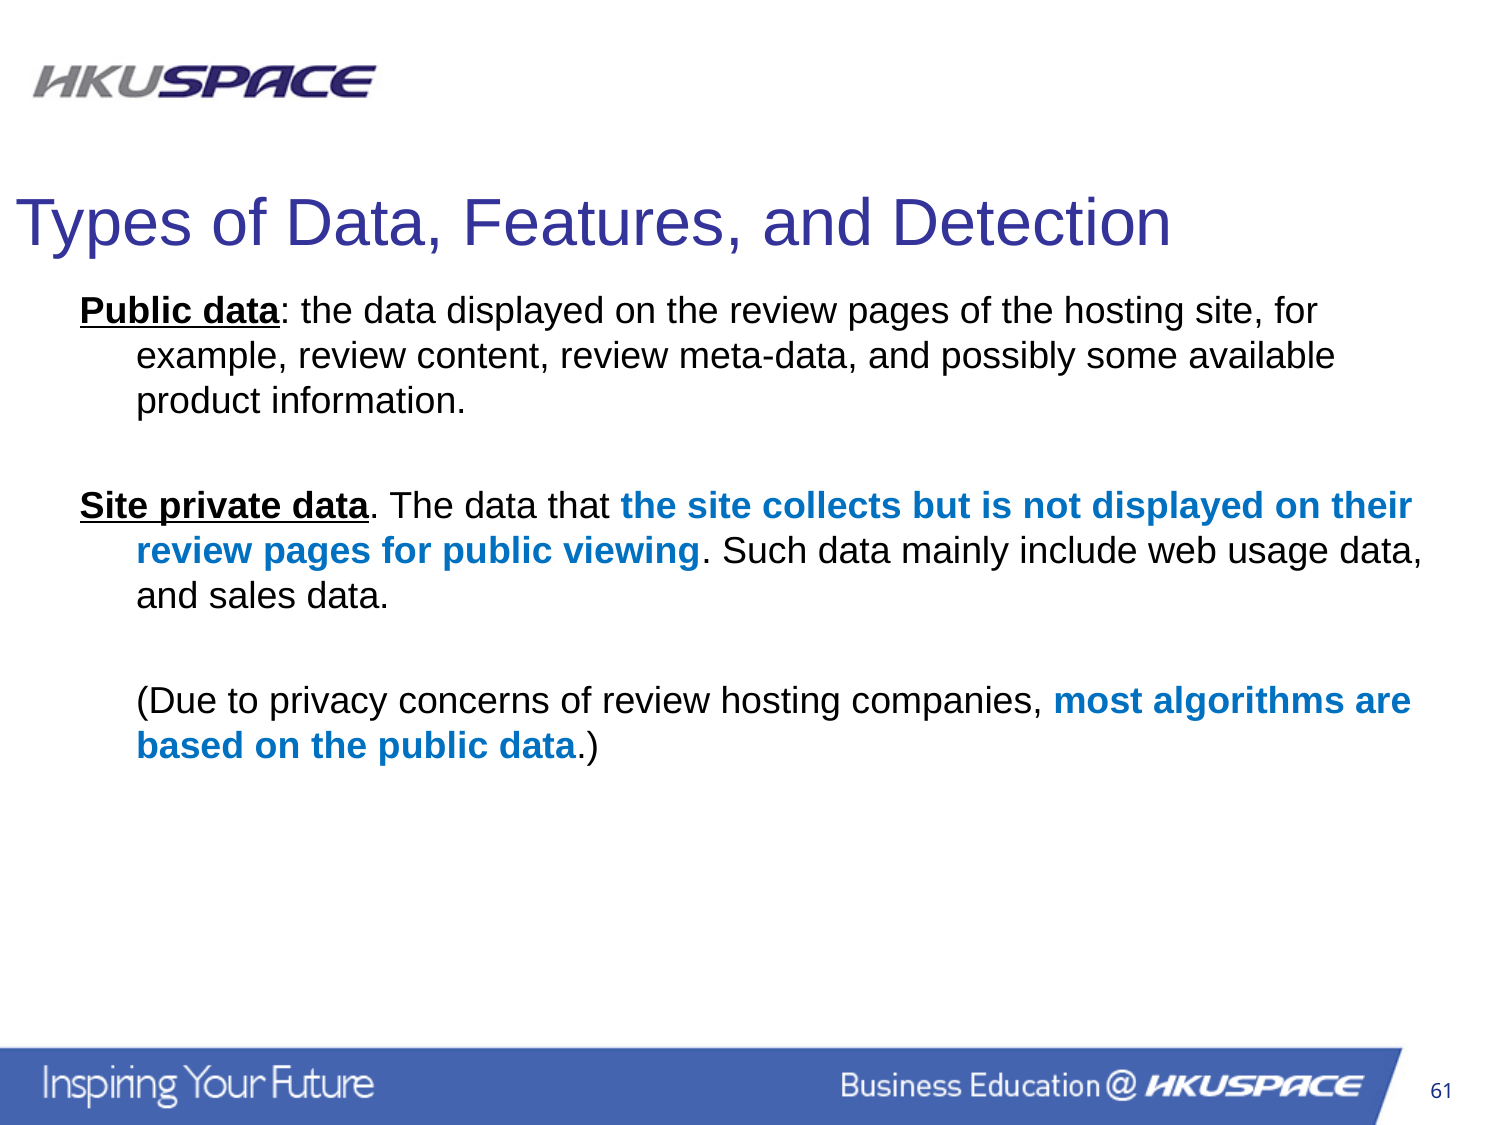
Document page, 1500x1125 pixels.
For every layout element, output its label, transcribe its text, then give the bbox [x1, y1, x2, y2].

title Types of Data, Features, and Detection [0, 101, 1325, 266]
text_box Public data: the data displayed on the review pages of the hosting site, for example, review content, review meta-data, and possibly some available product information. Site private data. The data that the site collects but is not displayed on their review pages for public viewing. Such data mainly include web usage data, and sales data. (Due to privacy concerns of review hosting companies, most algorithms are based on the public data.) [64, 278, 1483, 1047]
slide_number 61 [1415, 1070, 1499, 1125]
picture [0, 0, 1500, 1125]
